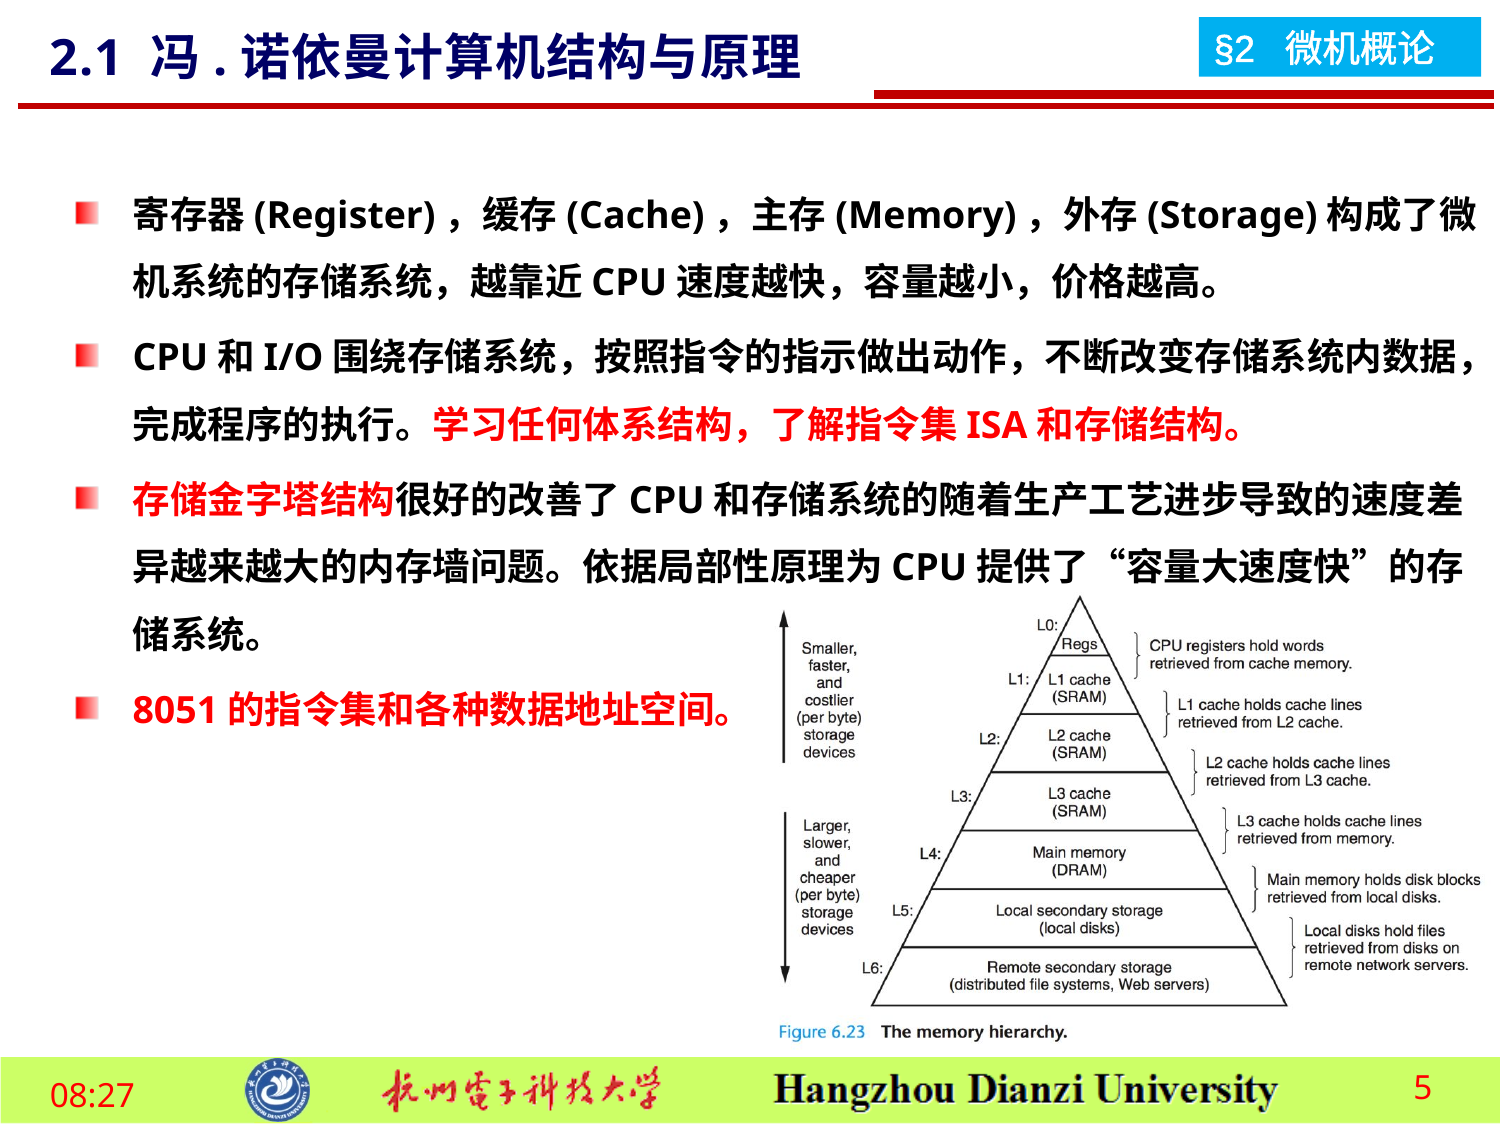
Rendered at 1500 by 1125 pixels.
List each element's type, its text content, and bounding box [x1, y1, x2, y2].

list 寄存器(Register)，缓存(Cache)，主存(Memory)，外存(Storage)构成了微机系统的存储系统，越靠近CPU速度越快，容量越小，价格越高。 CPU和I/O围绕存储系统，按照指令的指示做出动作，不断改变存储系统内数据，完成程序的执行。学习任何体系结构，了解指令集ISA和存储结构。 存储金字塔结构很好的改善了CPU和存储系统的随着生产工艺进步导致的速度差异越来越大的内存墙问题。依据局部性原理为CPU提供了“容量大速度快”的存储系统。 8051的指令集和各种数据地址空间。 [59, 160, 1495, 478]
text_box 2.1 冯.诺依曼计算机结构与原理 [35, 17, 996, 93]
picture [74, 342, 101, 370]
picture [74, 200, 101, 227]
picture [74, 695, 101, 722]
picture [74, 485, 101, 512]
picture [0, 1057, 1500, 1125]
picture [734, 585, 1496, 1054]
